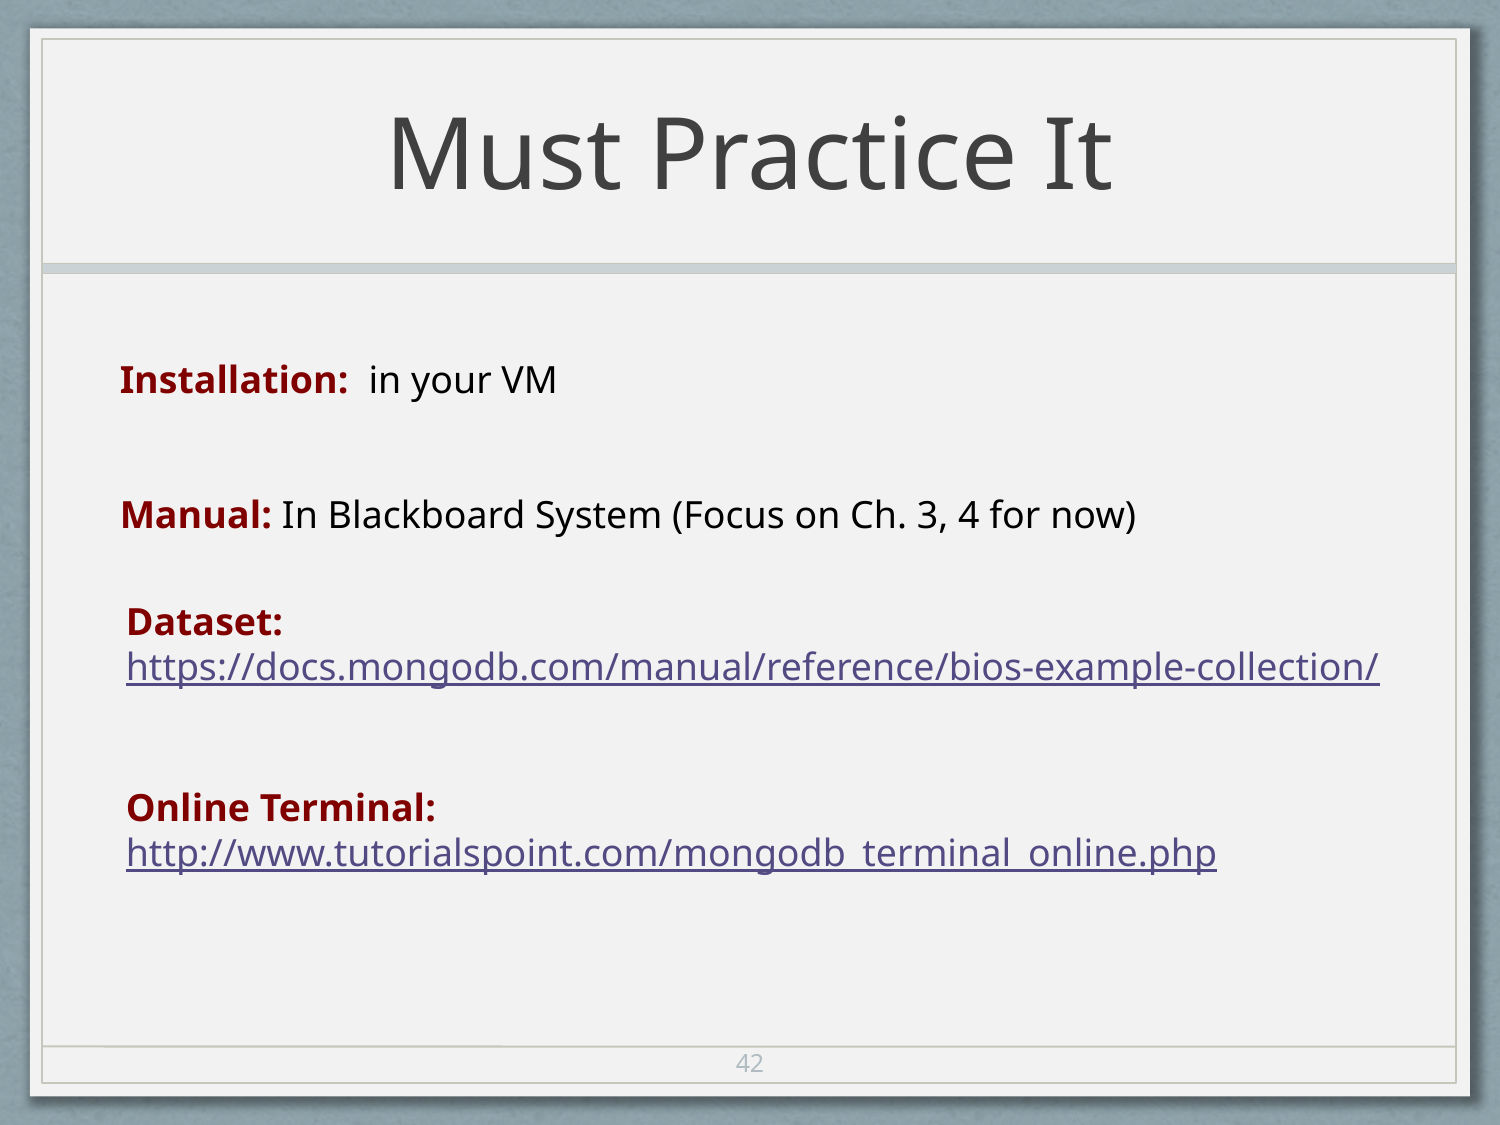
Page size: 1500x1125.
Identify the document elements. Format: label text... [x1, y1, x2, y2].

title Must Practice It [147, 40, 1353, 260]
slide_number 42 [687, 1042, 813, 1088]
text_box Dataset: https://docs.mongodb.com/manual/reference/bios-example-collection/ Online Terminal: http://www.tutorialspoint.com/mongodb_terminal_online.php [111, 590, 1472, 933]
text_box Installation: in your VM Manual: In Blackboard System (Focus on Ch. 3, 4 for now) [105, 348, 1318, 543]
